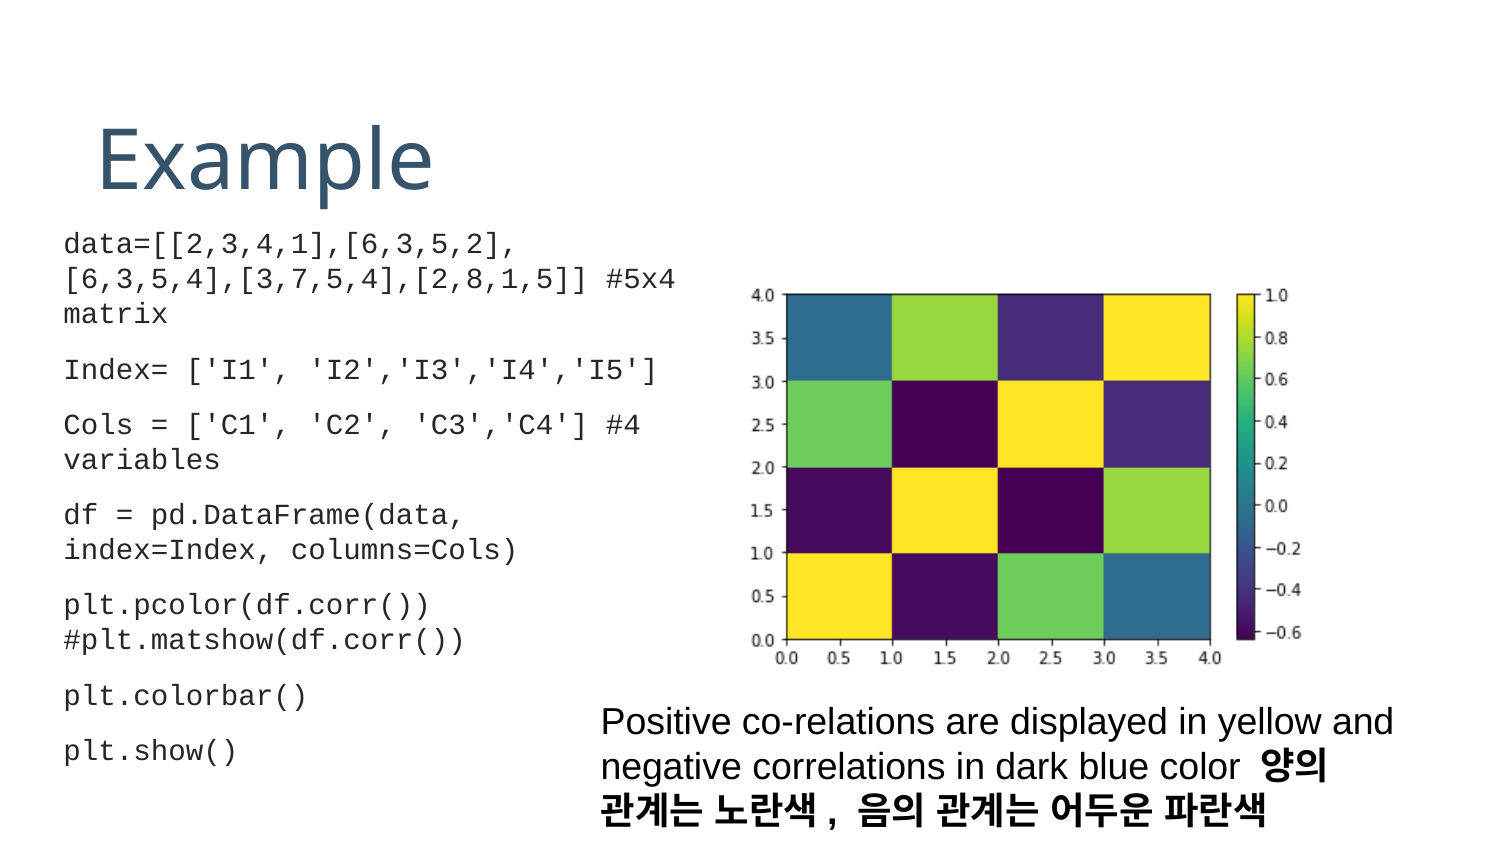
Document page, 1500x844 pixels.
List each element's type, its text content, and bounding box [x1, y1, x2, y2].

text_box Positive co-relations are displayed in yellow and negative correlations in dark blue color 양의 관계는 노란색, 음의 관계는 어두운 파란색 [585, 689, 1451, 840]
list data=[[2,3,4,1],[6,3,5,2],[6,3,5,4],[3,7,5,4],[2,8,1,5]] #5x4 matrix Index= ['I1', 'I2','I3','I4','I5'] Cols = ['C1', 'C2', 'C3','C4'] #4 variables df = pd.DataFrame(data, index=Index, columns=Cols) plt.pcolor(df.corr()) #plt.matshow(df.corr()) plt.colorbar() plt.show() [48, 217, 697, 710]
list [739, 278, 1314, 677]
title Example [80, 61, 1407, 266]
